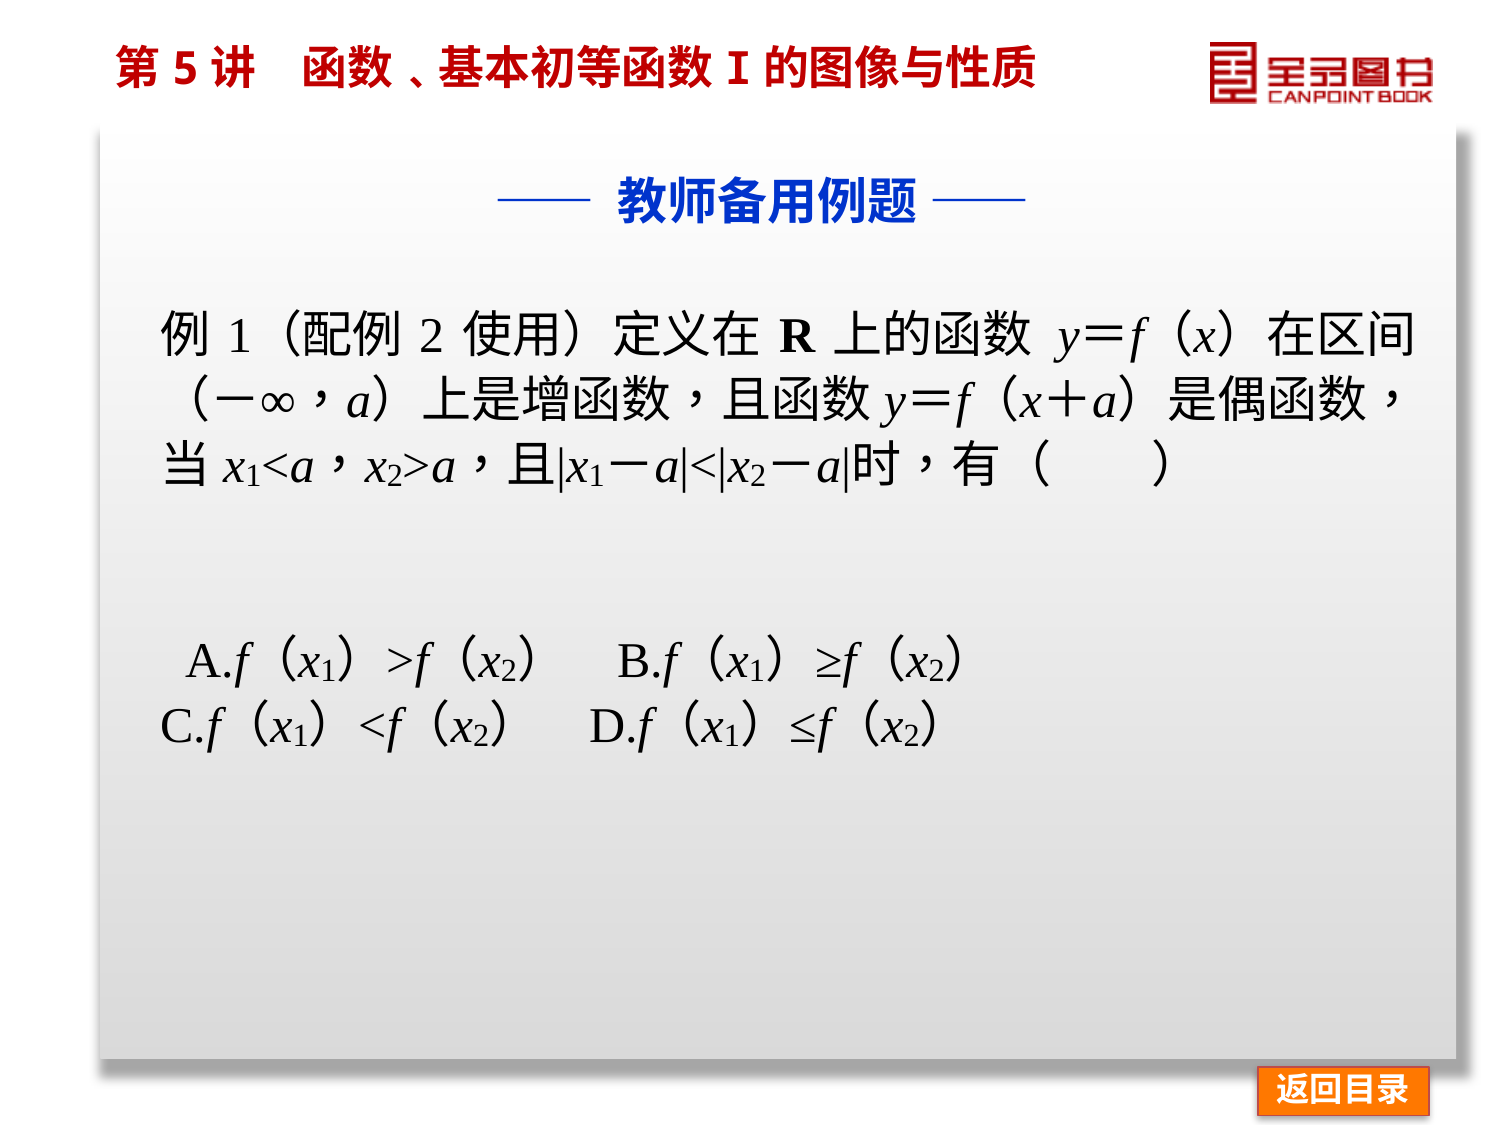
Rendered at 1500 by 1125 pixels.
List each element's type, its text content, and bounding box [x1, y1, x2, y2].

picture [1210, 42, 1433, 104]
text_box 第5讲 函数﹑基本初等函数I的图像与性质 [100, 27, 1199, 106]
text_box 返回目录 [1257, 1066, 1430, 1116]
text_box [160, 302, 1417, 791]
text_box —— 教师备用例题 —— [112, 148, 1412, 1035]
